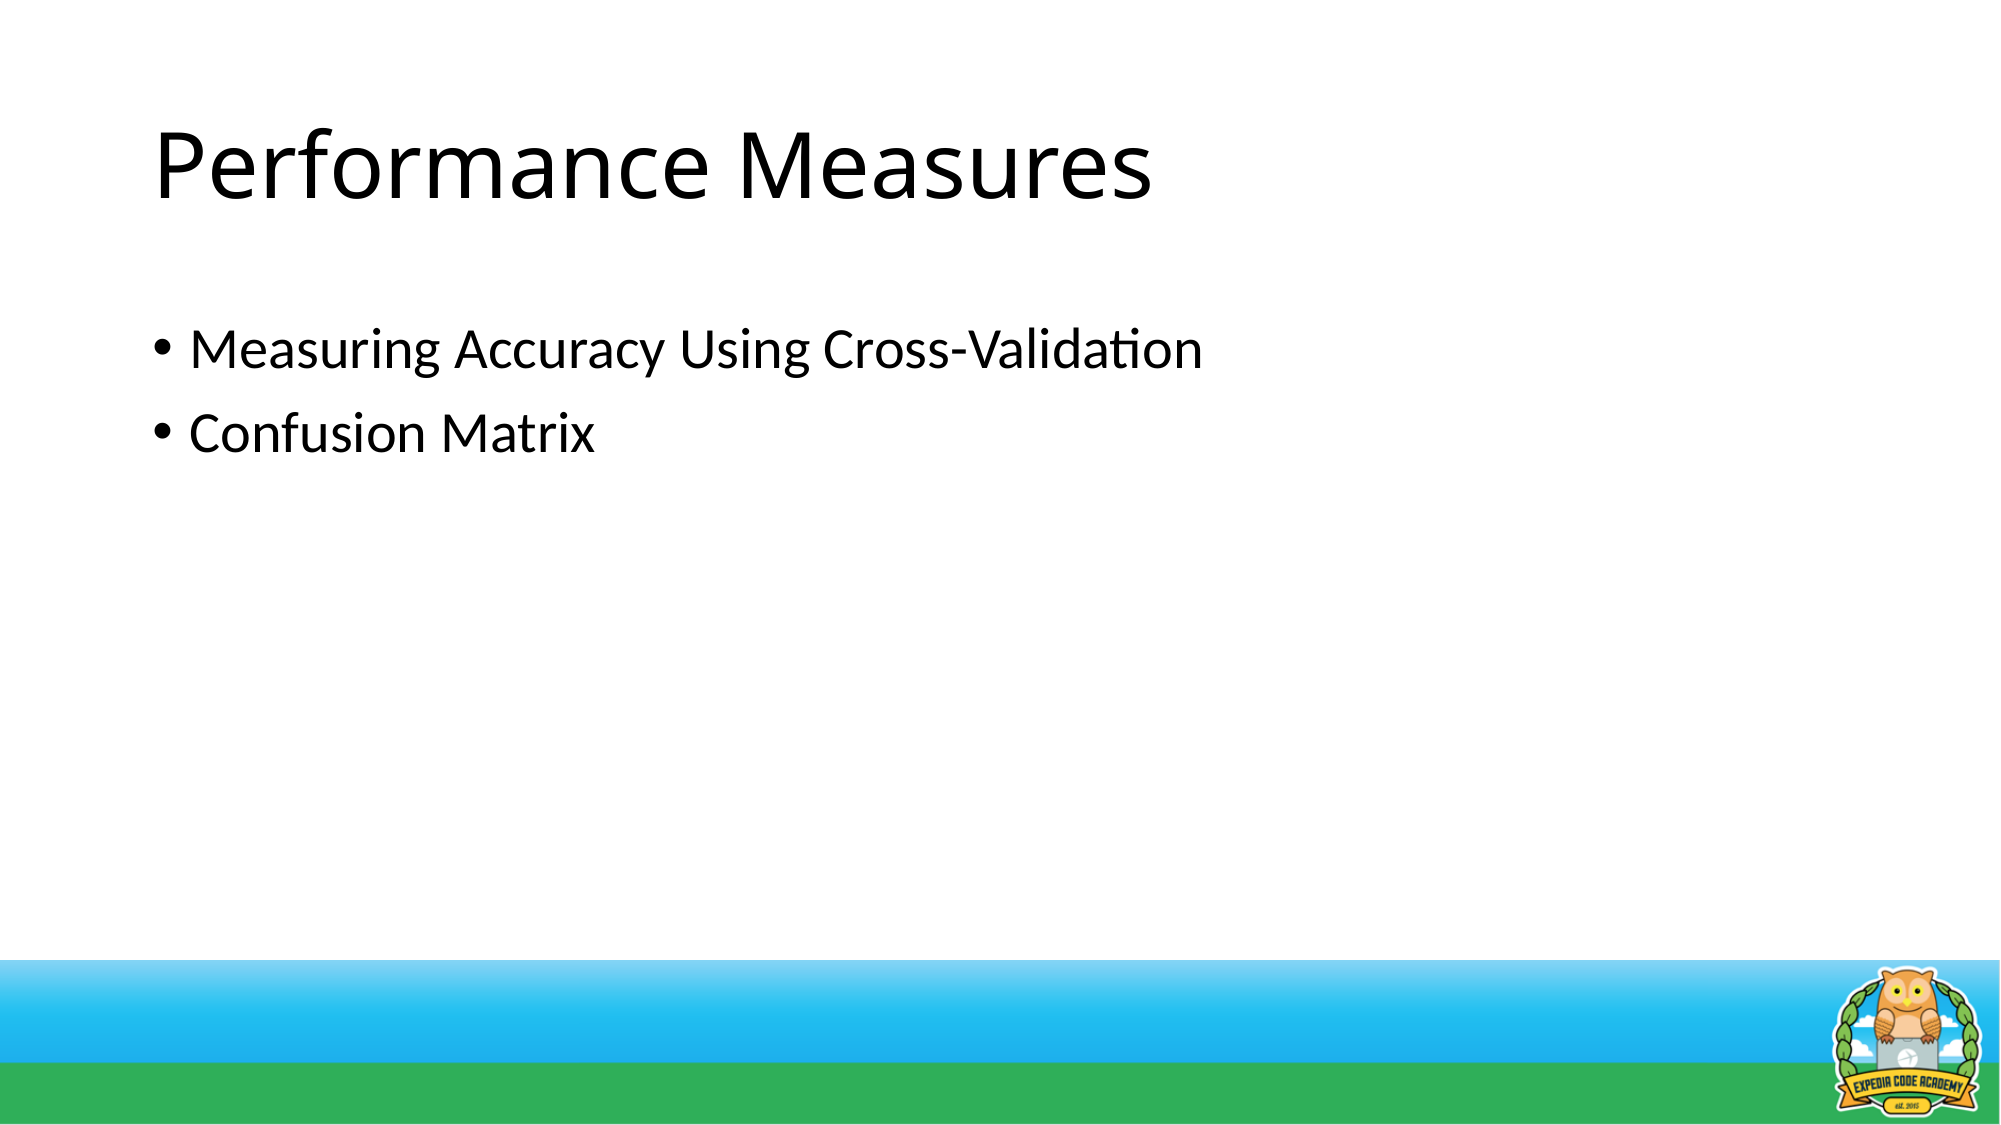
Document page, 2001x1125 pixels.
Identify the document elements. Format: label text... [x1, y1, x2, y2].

list Measuring Accuracy Using Cross-Validation Confusion Matrix [137, 311, 1863, 960]
title Performance Measures [137, 59, 1863, 278]
picture [0, 960, 2000, 1125]
